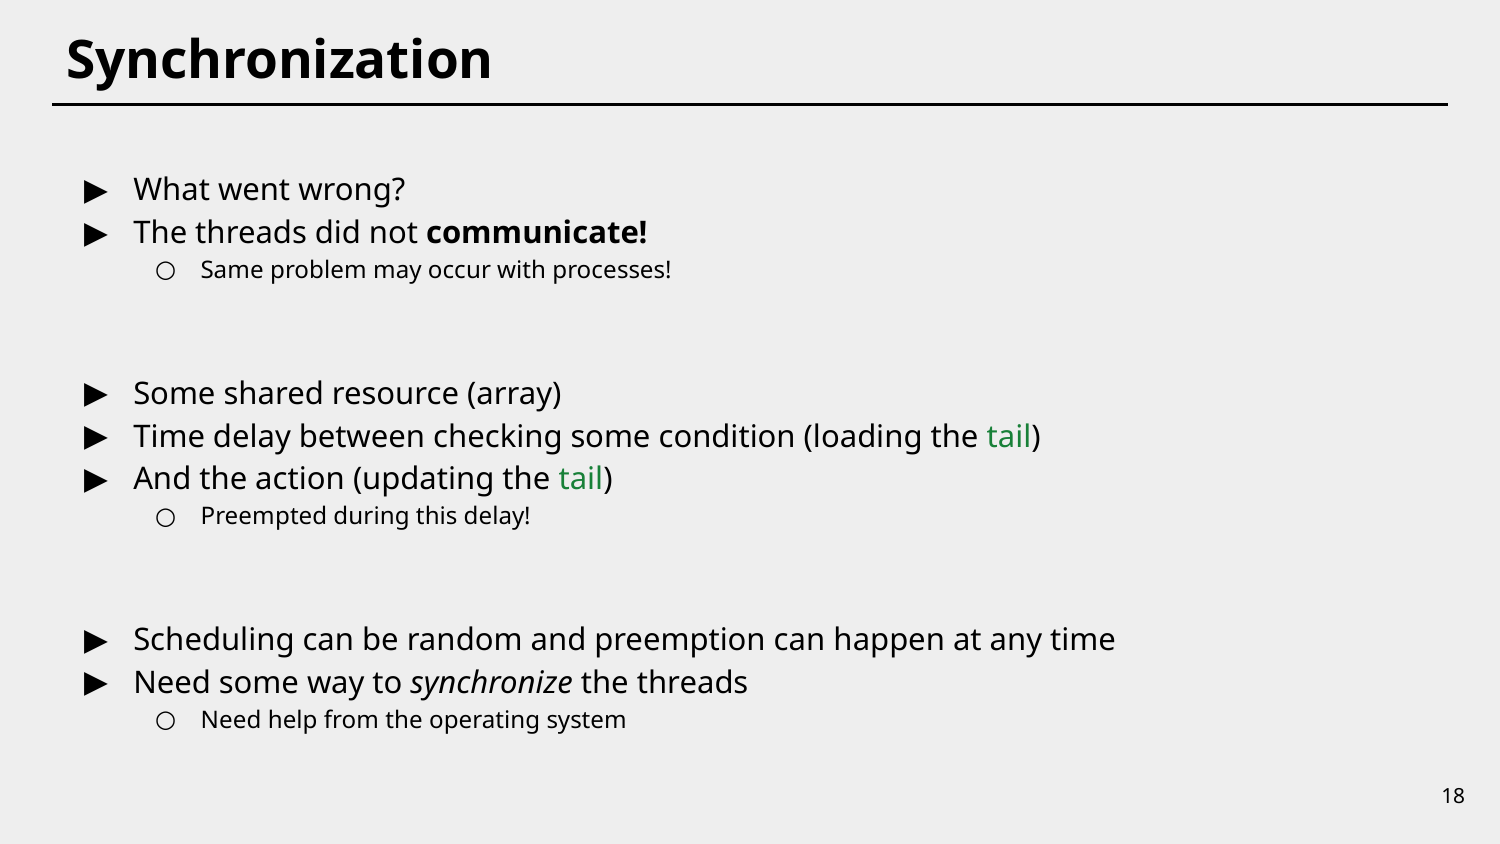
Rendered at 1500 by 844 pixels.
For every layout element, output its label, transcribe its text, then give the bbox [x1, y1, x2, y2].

title Synchronization [51, 10, 1449, 105]
list What went wrong? The threads did not communicate! Same problem may occur with processes! Some shared resource (array) Time delay between checking some condition (loading the tail) And the action (updating the tail) Preempted during this delay! Scheduling can be random and preemption can happen at any time Need some way to synchronize the threads Need help from the operating system [51, 147, 1449, 750]
slide_number 18 [1300, 764, 1480, 830]
